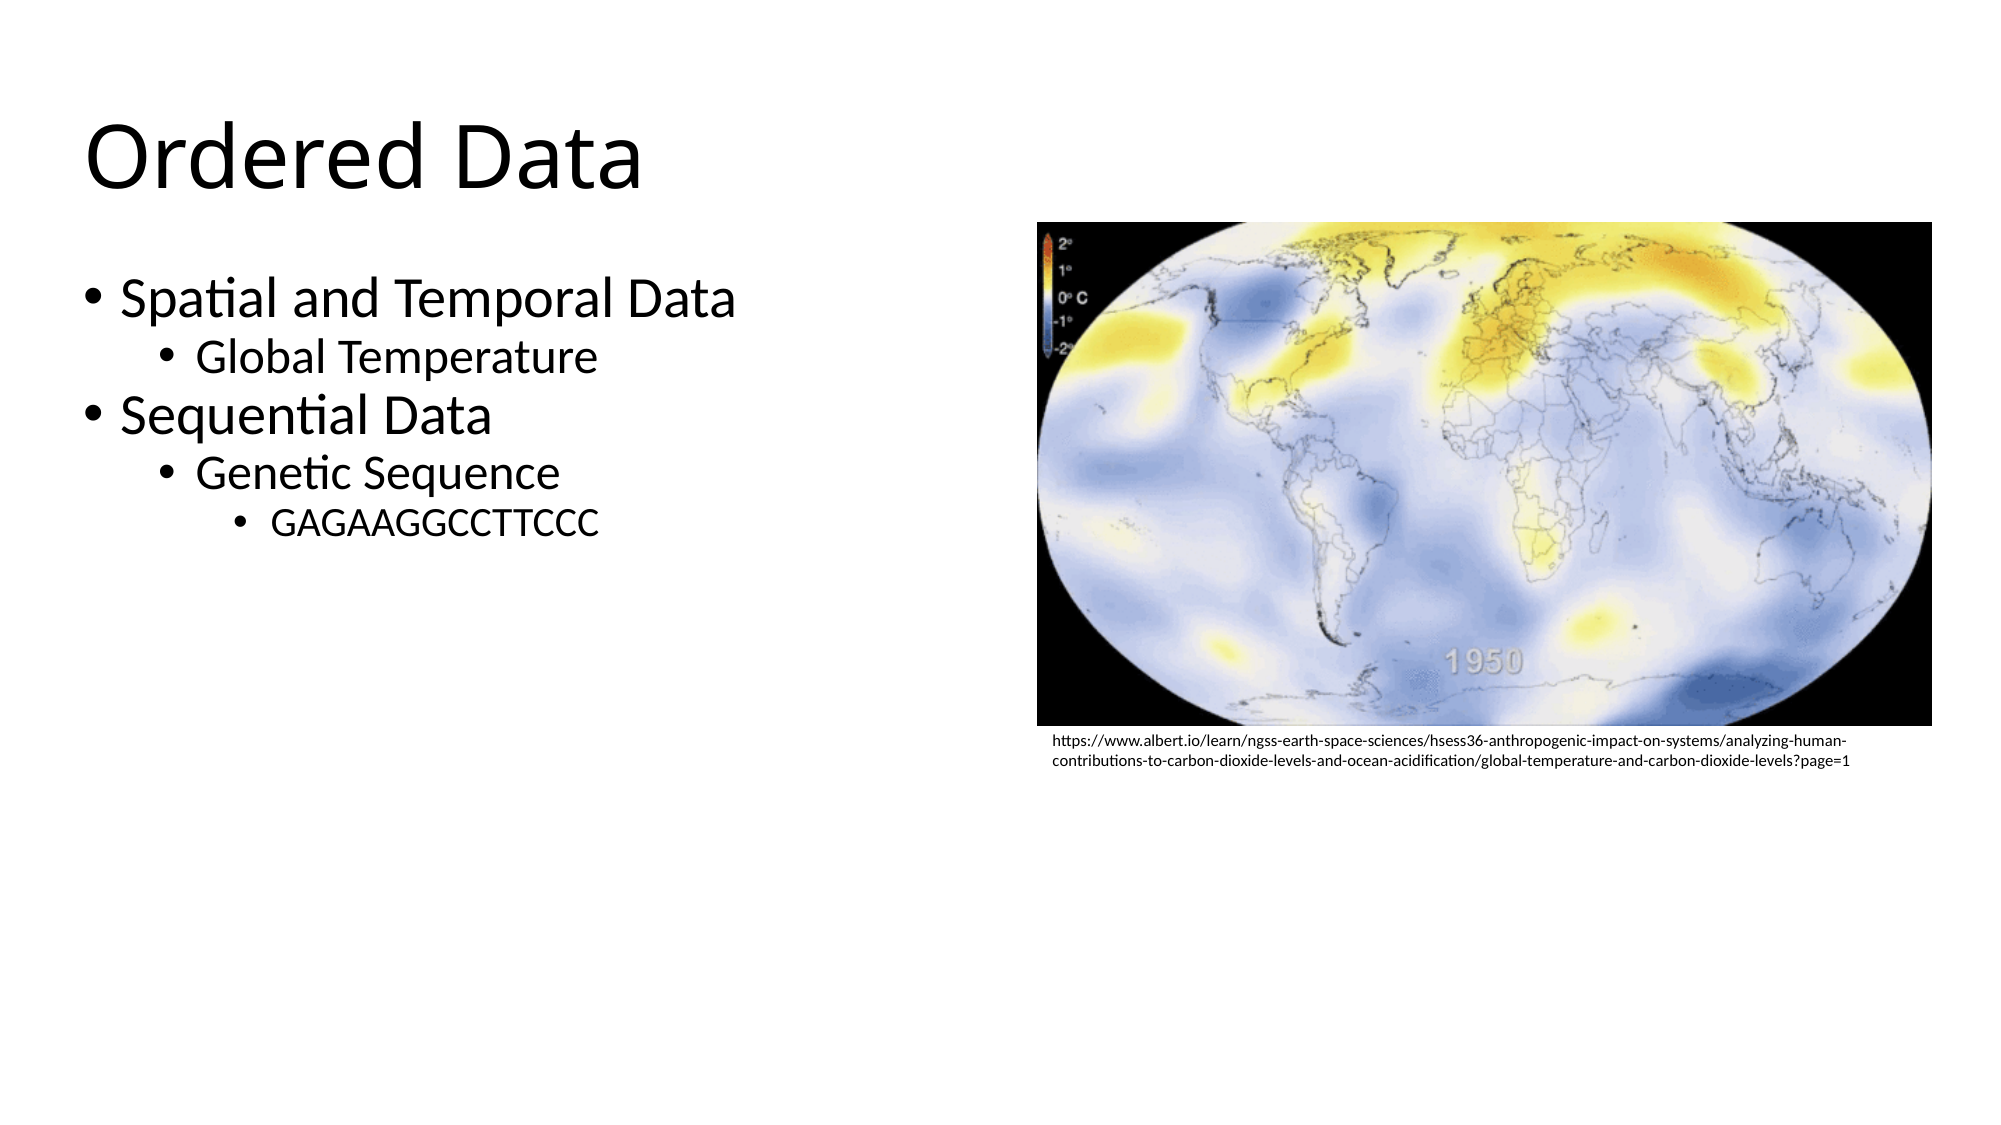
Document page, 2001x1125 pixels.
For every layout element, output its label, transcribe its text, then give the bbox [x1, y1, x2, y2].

picture [1037, 222, 1932, 726]
text_box https://www.albert.io/learn/ngss-earth-space-sciences/hsess36-anthropogenic-impact-on-systems/analyzing-human-contributions-to-carbon-dioxide-levels-and-ocean-acidification/global-temperature-and-carbon-dioxide-levels?page=1 [1037, 726, 1932, 777]
title Ordered Data [68, 97, 1932, 223]
list Spatial and Temporal Data Global Temperature Sequential Data Genetic Sequence GAGAAGGCCTTCCC [68, 252, 1067, 1000]
